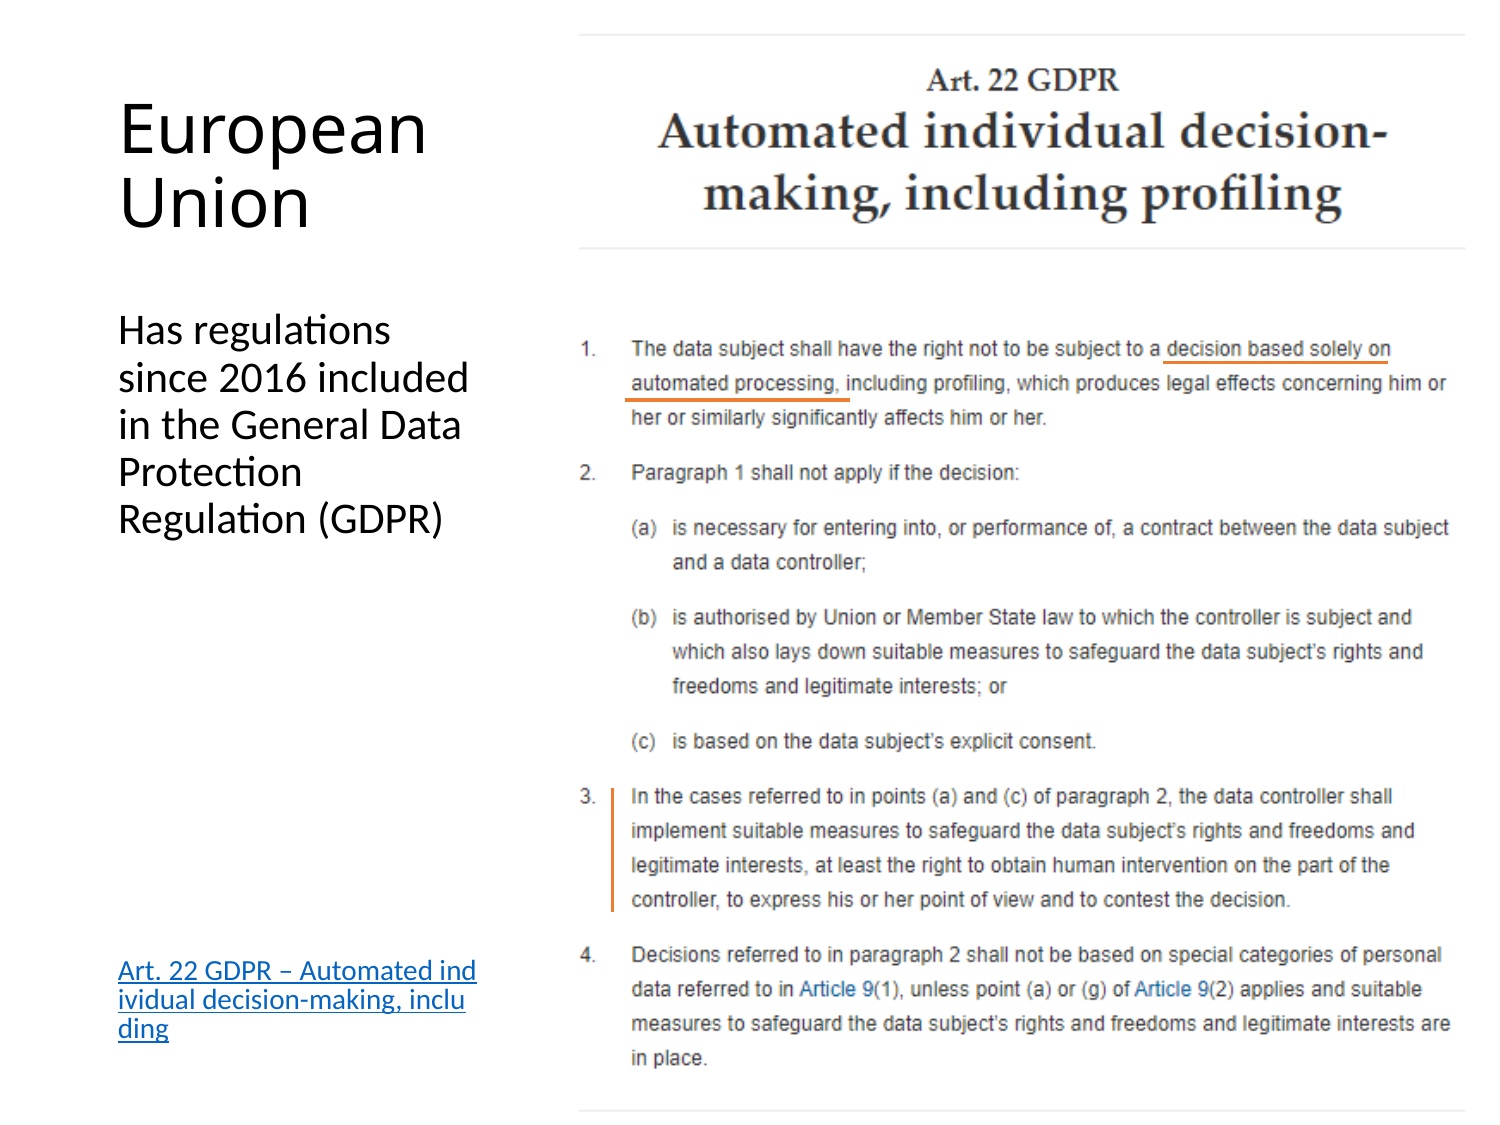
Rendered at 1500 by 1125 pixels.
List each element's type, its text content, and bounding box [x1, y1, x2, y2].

list Has regulations since 2016 included in the General Data Protection Regulation (GDPR) [103, 299, 500, 1014]
picture [538, 24, 1488, 1125]
text_box Art. 22 GDPR – Automated individual decision-making, including [103, 943, 495, 994]
title European Union [103, 59, 538, 278]
